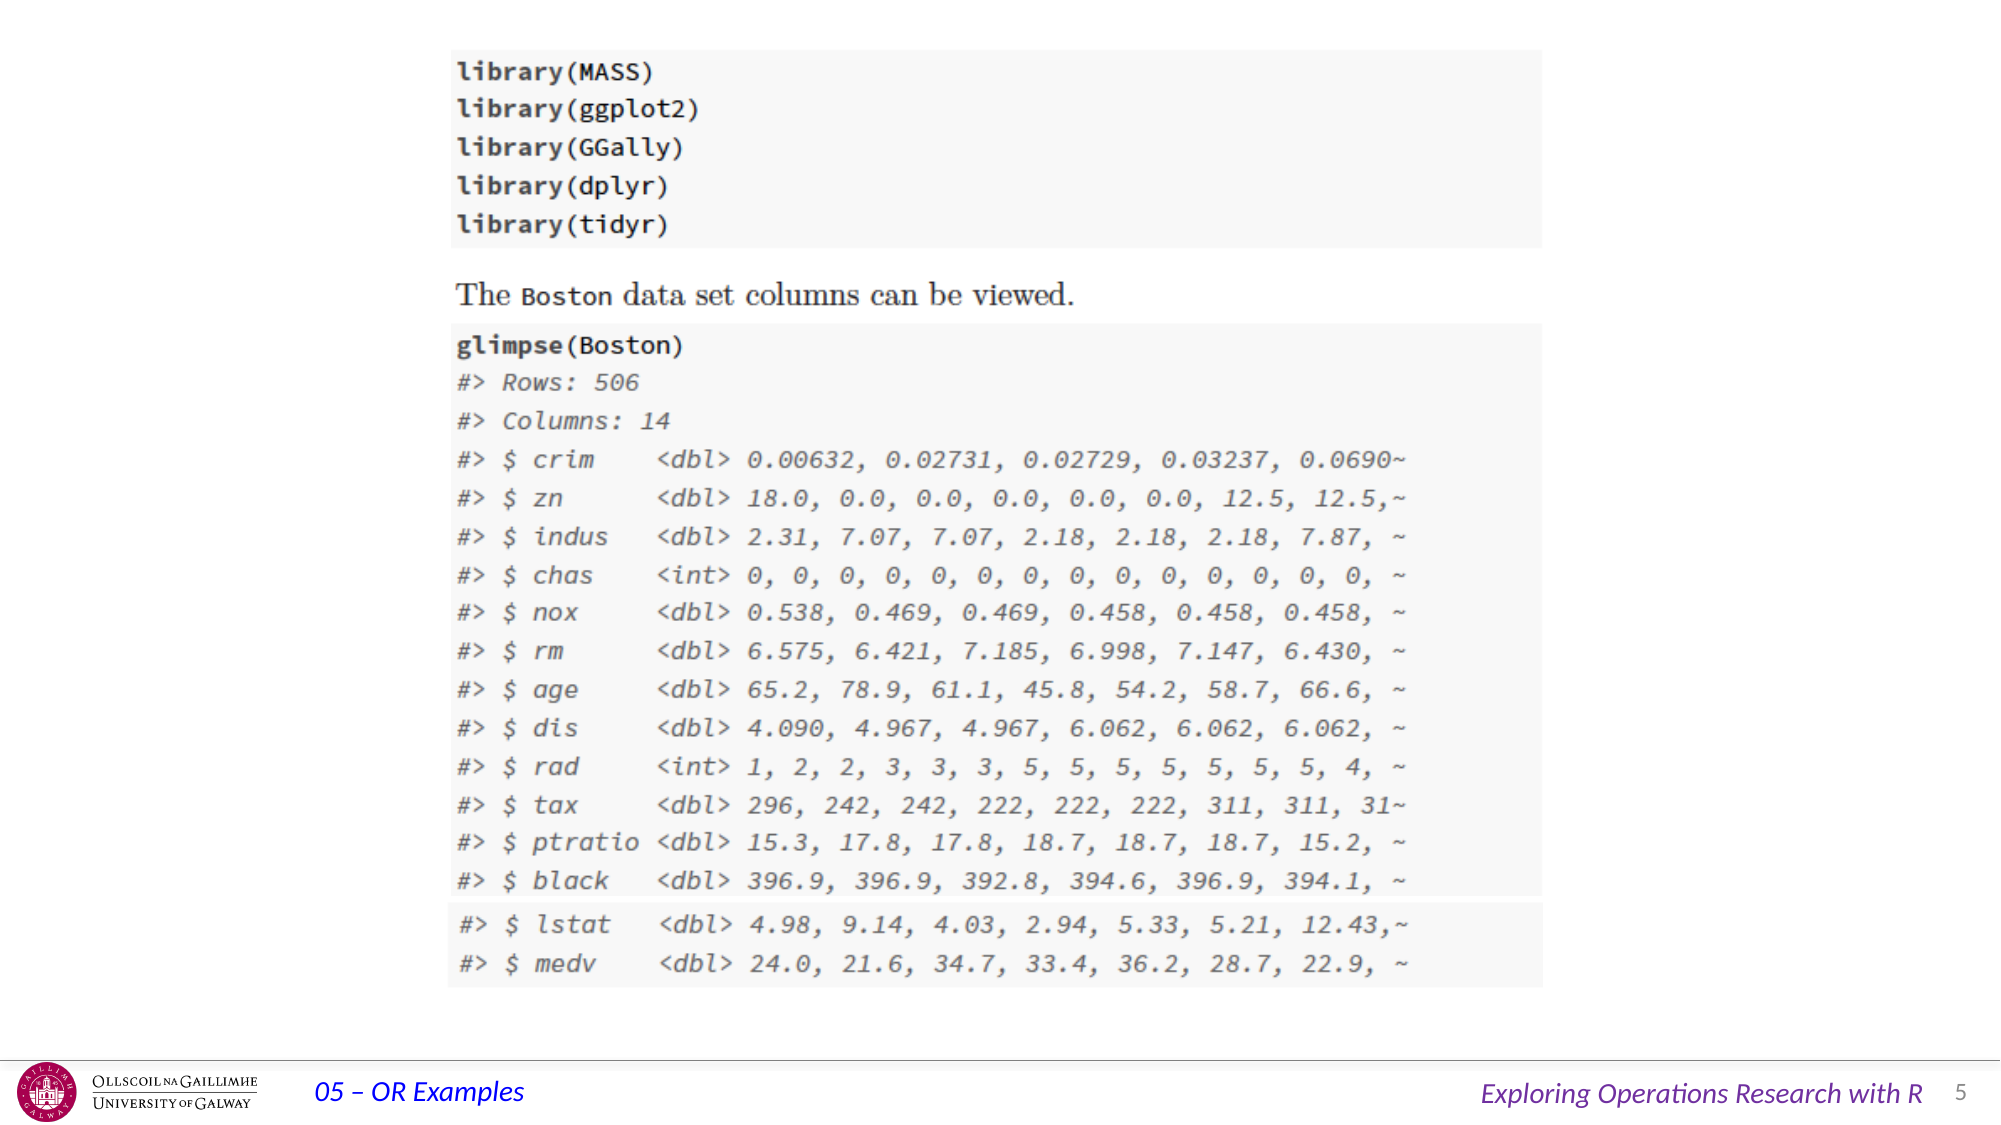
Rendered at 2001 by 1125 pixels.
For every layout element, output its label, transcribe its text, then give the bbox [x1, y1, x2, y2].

slide_number 5 [1899, 1060, 1983, 1120]
picture [17, 1062, 257, 1122]
picture [445, 47, 1549, 991]
